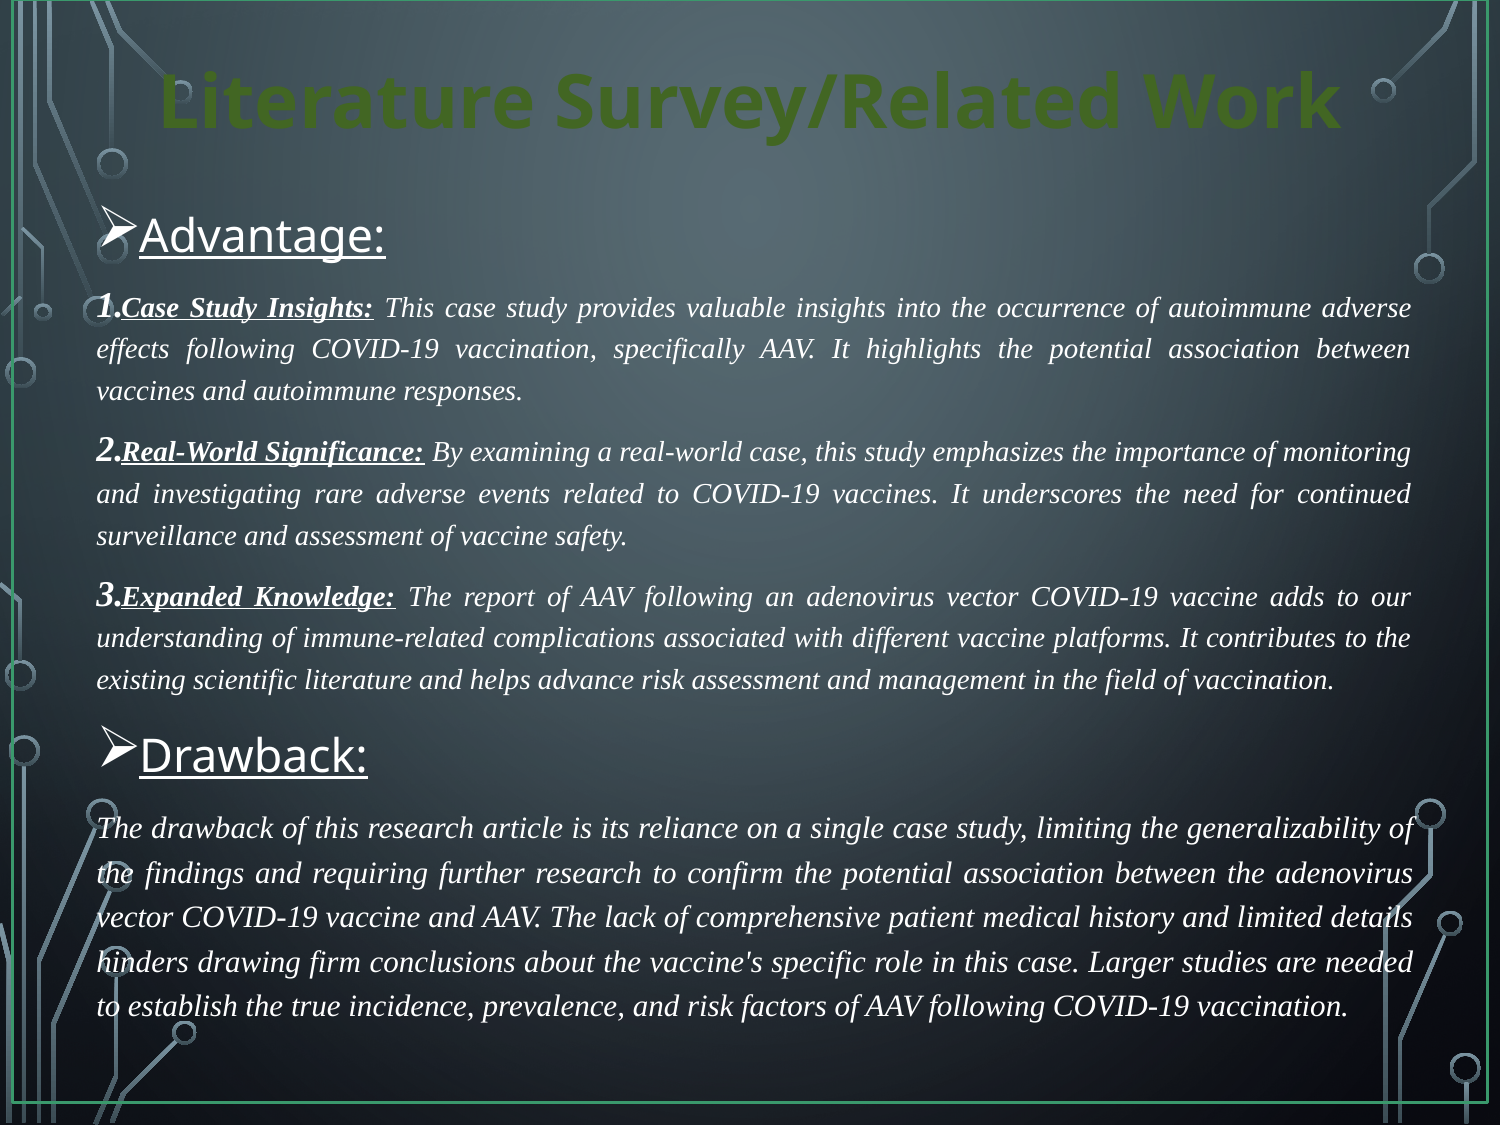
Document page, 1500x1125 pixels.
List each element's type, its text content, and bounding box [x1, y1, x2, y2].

list Advantage: Case Study Insights: This case study provides valuable insights into the occurrence of autoimmune adverse effects following COVID-19 vaccination, specifically AAV. It highlights the potential association between vaccines and autoimmune responses. Real-World Significance: By examining a real-world case, this study emphasizes the importance of monitoring and investigating rare adverse events related to COVID-19 vaccines. It underscores the need for continued surveillance and assessment of vaccine safety. Expanded Knowledge: The report of AAV following an adenovirus vector COVID-19 vaccine adds to our understanding of immune-related complications associated with different vaccine platforms. It contributes to the existing scientific literature and helps advance risk assessment and management in the field of vaccination. Drawback: The drawback of this research article is its reliance on a single case study, limiting the generalizability of the findings and requiring further research to confirm the potential association between the adenovirus vector COVID-19 vaccine and AAV. The lack of comprehensive patient medical history and limited details hinders drawing firm conclusions about the vaccine's specific role in this case. Larger studies are needed to establish the true incidence, prevalence, and risk factors of AAV following COVID-19 vaccination. [81, 187, 1429, 1049]
text_box [11, 0, 1489, 1104]
